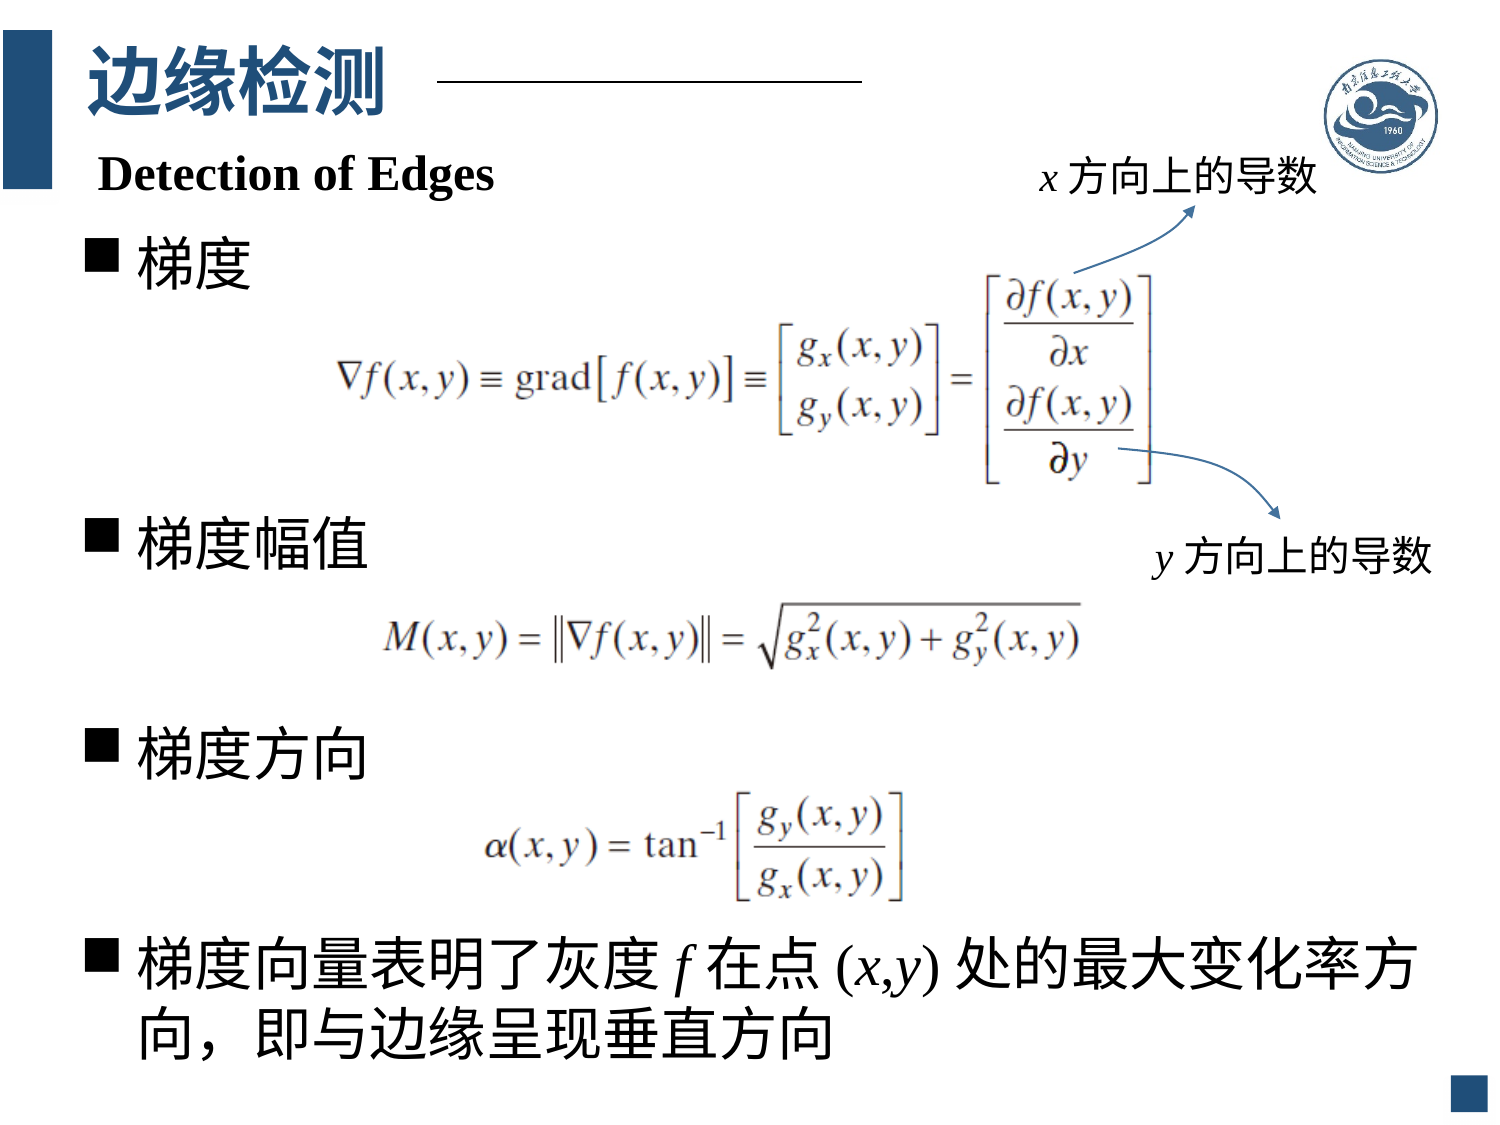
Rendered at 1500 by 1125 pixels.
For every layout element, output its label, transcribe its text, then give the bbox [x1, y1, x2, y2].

picture [457, 777, 934, 922]
picture [1308, 44, 1452, 185]
text_box [2, 29, 53, 190]
text_box [1451, 1074, 1489, 1113]
picture [292, 260, 1198, 500]
text_box [1097, 205, 1196, 260]
text_box 梯度 梯度幅值 梯度方向 梯度向量表明了灰度f在点(x,y)处的最大变化率方向，即与边缘呈现垂直方向 [65, 219, 1451, 1125]
text_box y方向上的导数 [1139, 522, 1450, 588]
text_box 边缘检测 [72, 15, 473, 156]
picture [347, 587, 1112, 687]
text_box [1198, 458, 1281, 520]
text_box Detection of Edges [82, 102, 862, 219]
text_box x方向上的导数 [1024, 142, 1335, 208]
